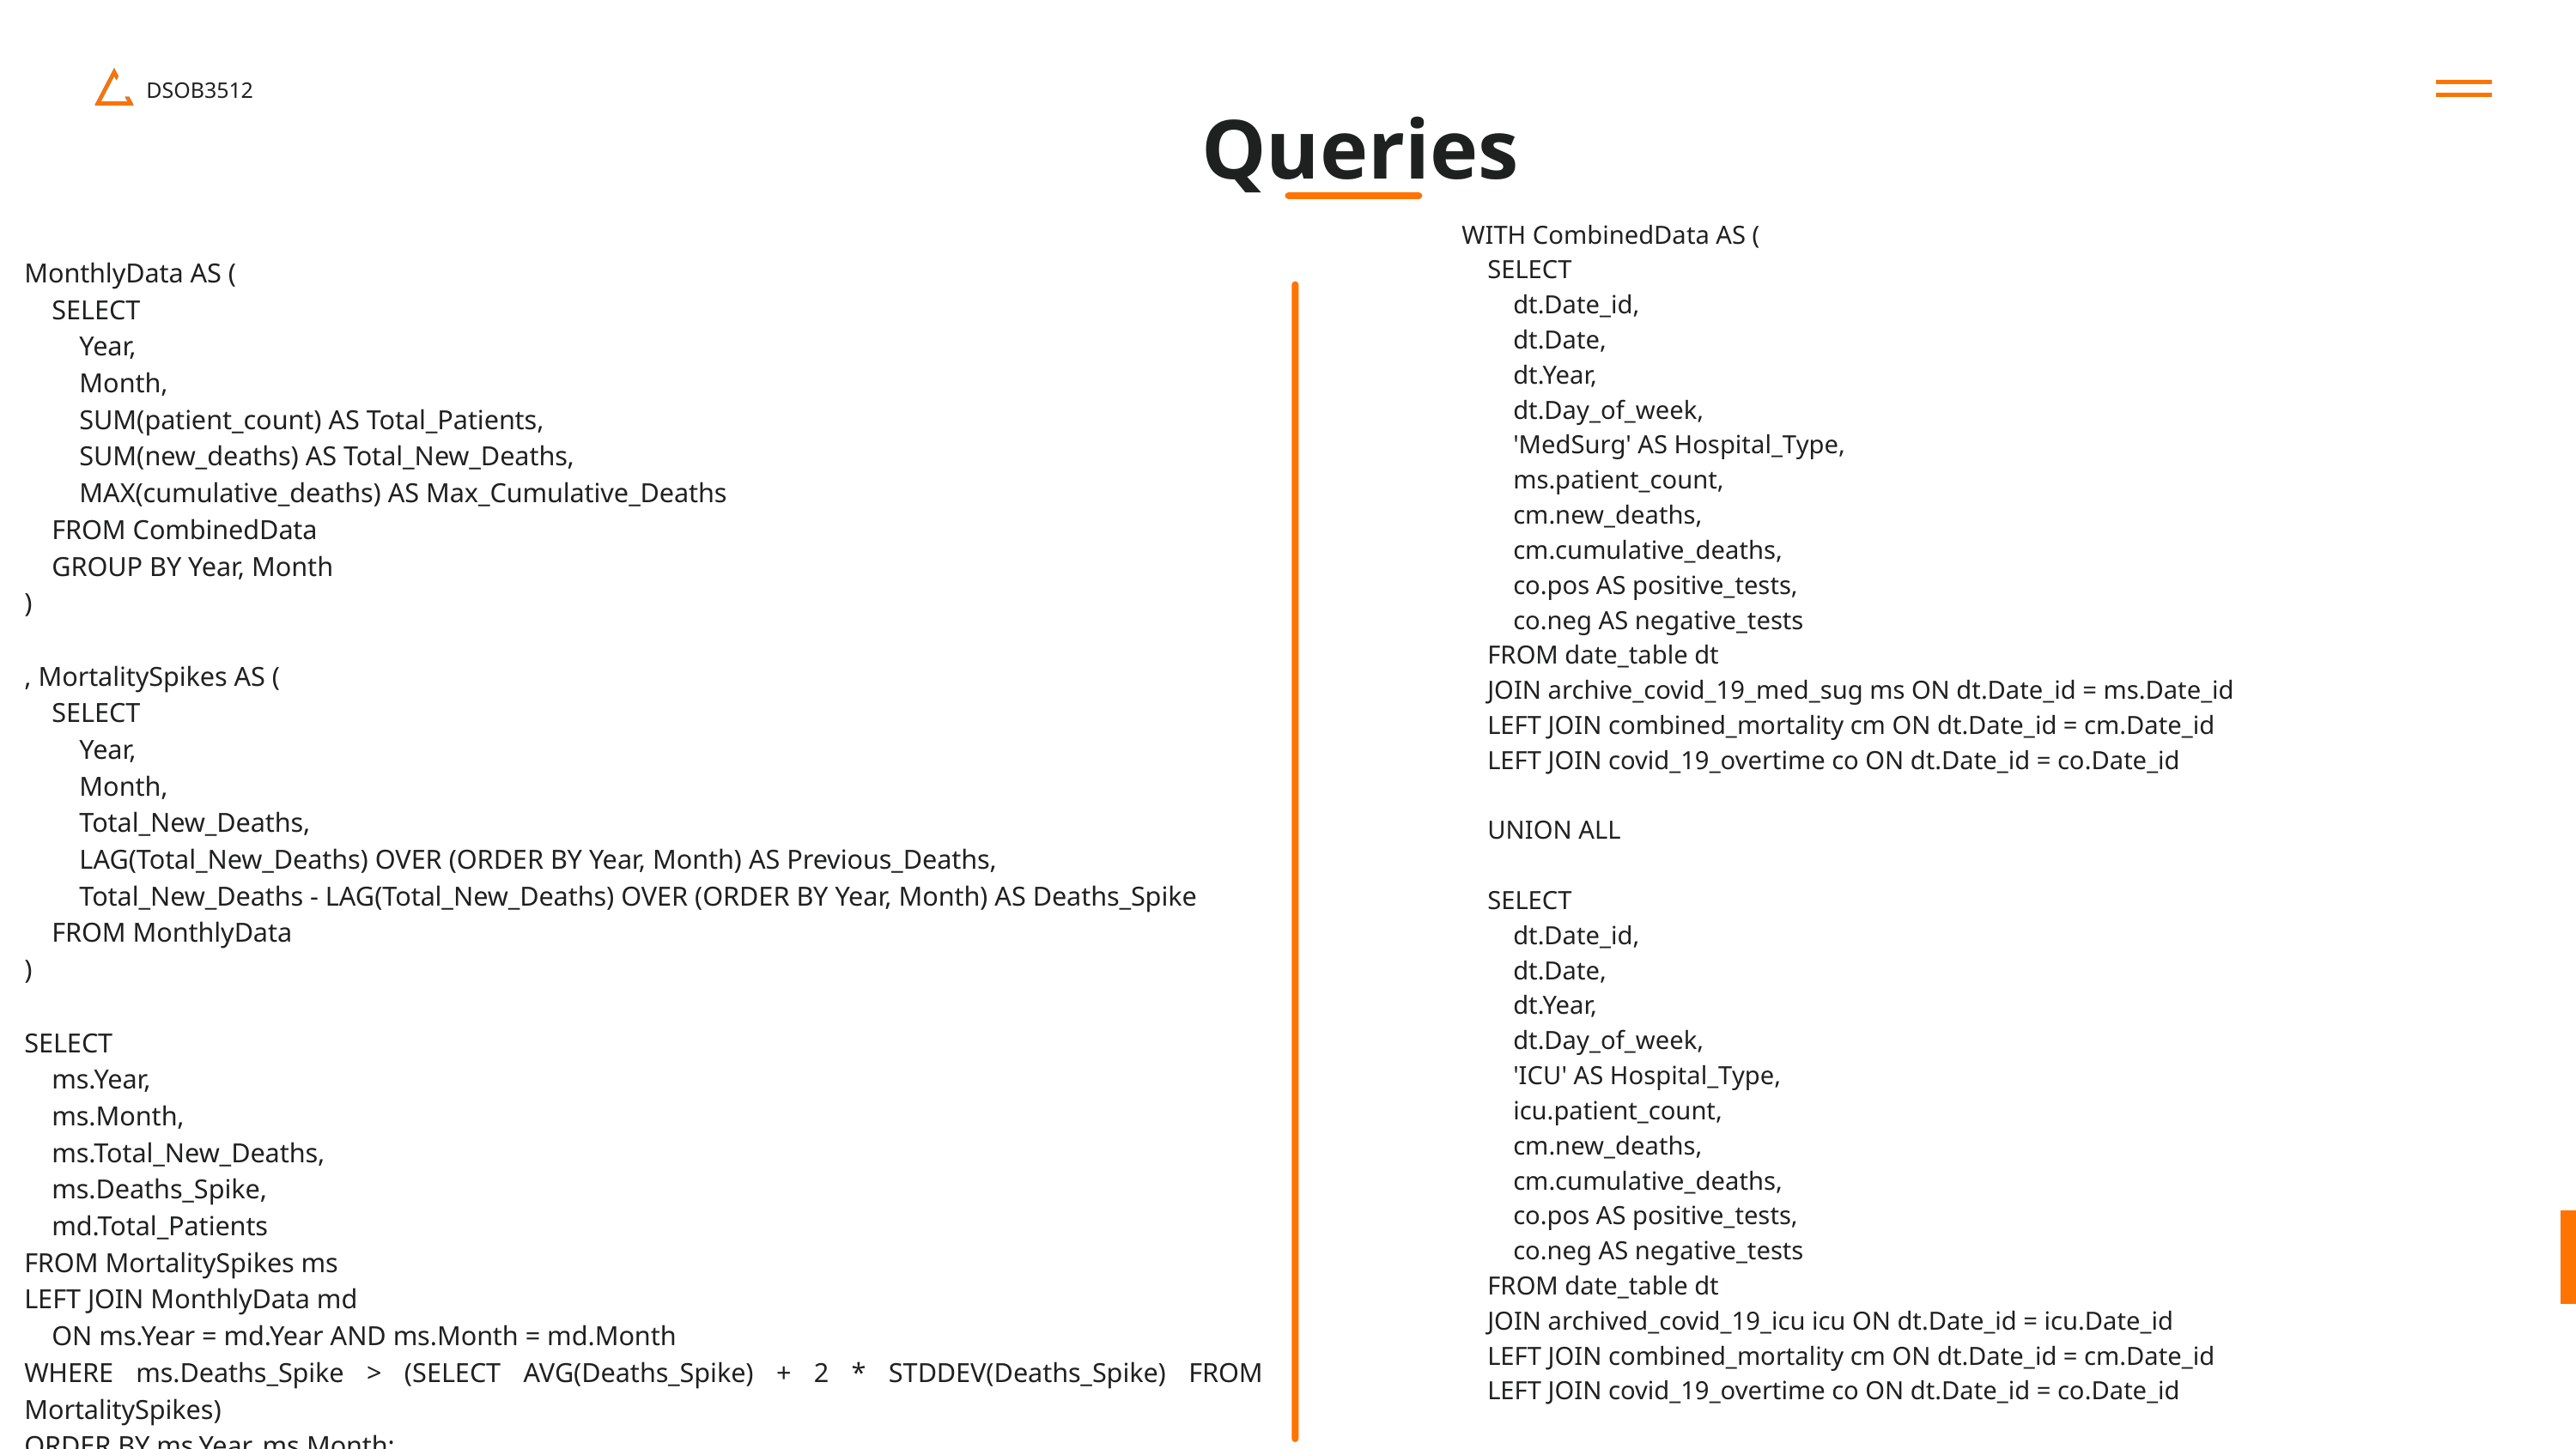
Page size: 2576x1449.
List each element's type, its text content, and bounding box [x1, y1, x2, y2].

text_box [2435, 79, 2493, 84]
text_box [1285, 191, 1423, 200]
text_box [2560, 1210, 2576, 1304]
text_box WITH CombinedData AS ( SELECT dt.Date_id, dt.Date, dt.Year, dt.Day_of_week, 'MedSurg' AS Hospital_Type, ms.patient_count, cm.new_deaths, cm.cumulative_deaths, co.pos AS positive_tests, co.neg AS negative_tests FROM date_table dt JOIN archive_covid_19_med_sug ms ON dt.Date_id = ms.Date_id LEFT JOIN combined_mortality cm ON dt.Date_id = cm.Date_id LEFT JOIN covid_19_overtime co ON dt.Date_id = co.Date_id UNION ALL SELECT dt.Date_id, dt.Date, dt.Year, dt.Day_of_week, 'ICU' AS Hospital_Type, icu.patient_count, cm.new_deaths, cm.cumulative_deaths, co.pos AS positive_tests, co.neg AS negative_tests FROM date_table dt JOIN archived_covid_19_icu icu ON dt.Date_id = icu.Date_id LEFT JOIN combined_mortality cm ON dt.Date_id = cm.Date_id LEFT JOIN covid_19_overtime co ON dt.Date_id = co.Date_id [1461, 214, 2505, 1440]
text_box [94, 68, 134, 106]
text_box MonthlyData AS ( SELECT Year, Month, SUM(patient_count) AS Total_Patients, SUM(new_deaths) AS Total_New_Deaths, MAX(cumulative_deaths) AS Max_Cumulative_Deaths FROM CombinedData GROUP BY Year, Month ) , MortalitySpikes AS ( SELECT Year, Month, Total_New_Deaths, LAG(Total_New_Deaths) OVER (ORDER BY Year, Month) AS Previous_Deaths, Total_New_Deaths - LAG(Total_New_Deaths) OVER (ORDER BY Year, Month) AS Deaths_Spike FROM MonthlyData ) SELECT ms.Year, ms.Month, ms.Total_New_Deaths, ms.Deaths_Spike, md.Total_Patients FROM MortalitySpikes ms LEFT JOIN MonthlyData md ON ms.Year = md.Year AND ms.Month = md.Month WHERE ms.Deaths_Spike > (SELECT AVG(Deaths_Spike) + 2 * STDDEV(Deaths_Spike) FROM MortalitySpikes) ORDER BY ms.Year, ms.Month; [24, 251, 1263, 1449]
text_box DSOB3512 [146, 72, 365, 103]
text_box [714, 858, 1876, 865]
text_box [2435, 92, 2493, 97]
text_box Queries [183, 100, 2537, 196]
